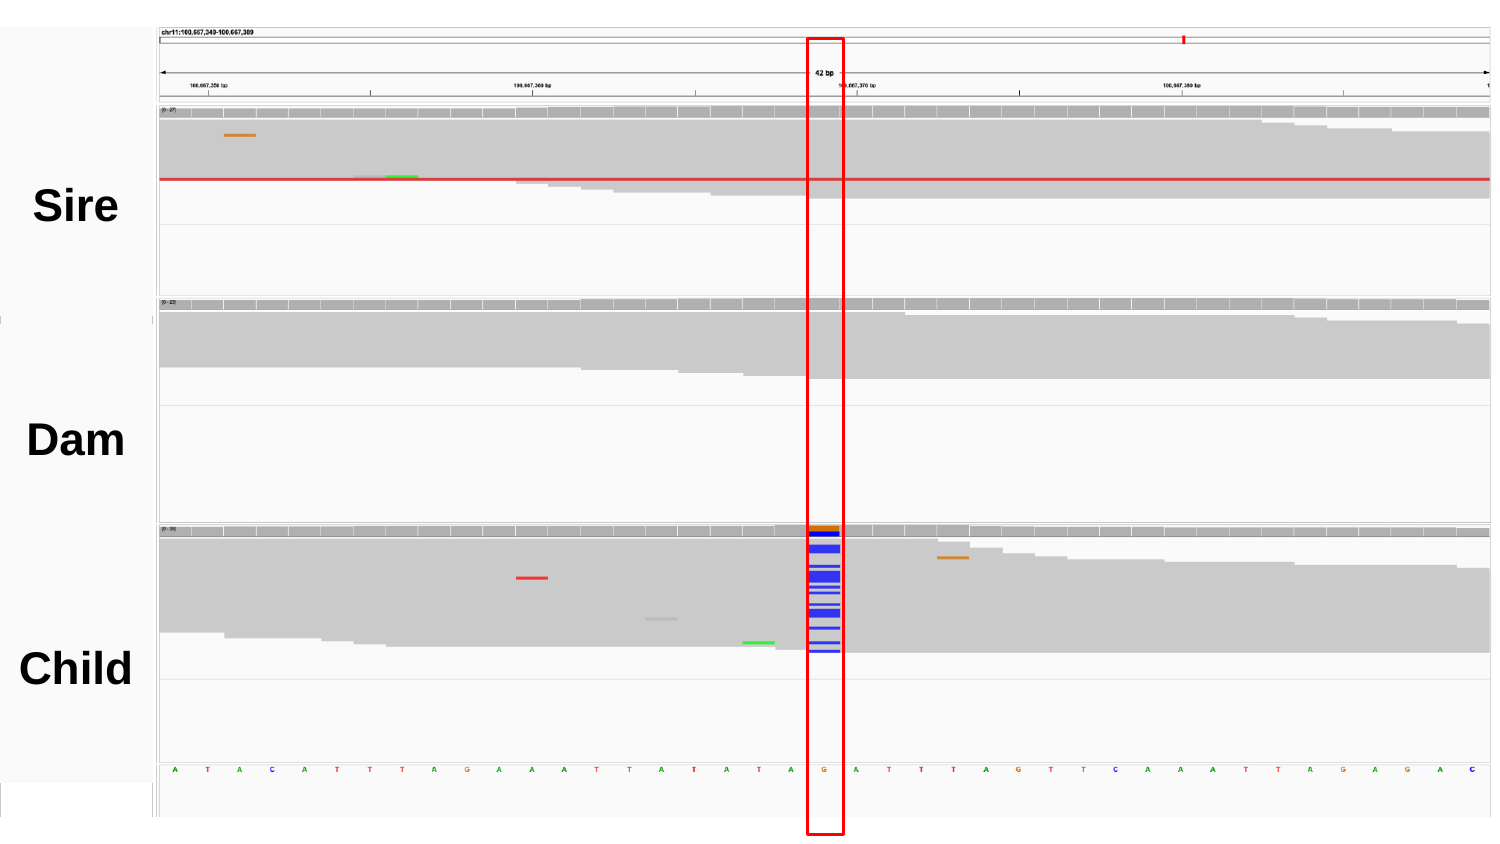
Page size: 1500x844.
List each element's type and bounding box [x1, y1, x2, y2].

text_box [807, 825, 844, 835]
picture [0, 26, 1500, 817]
